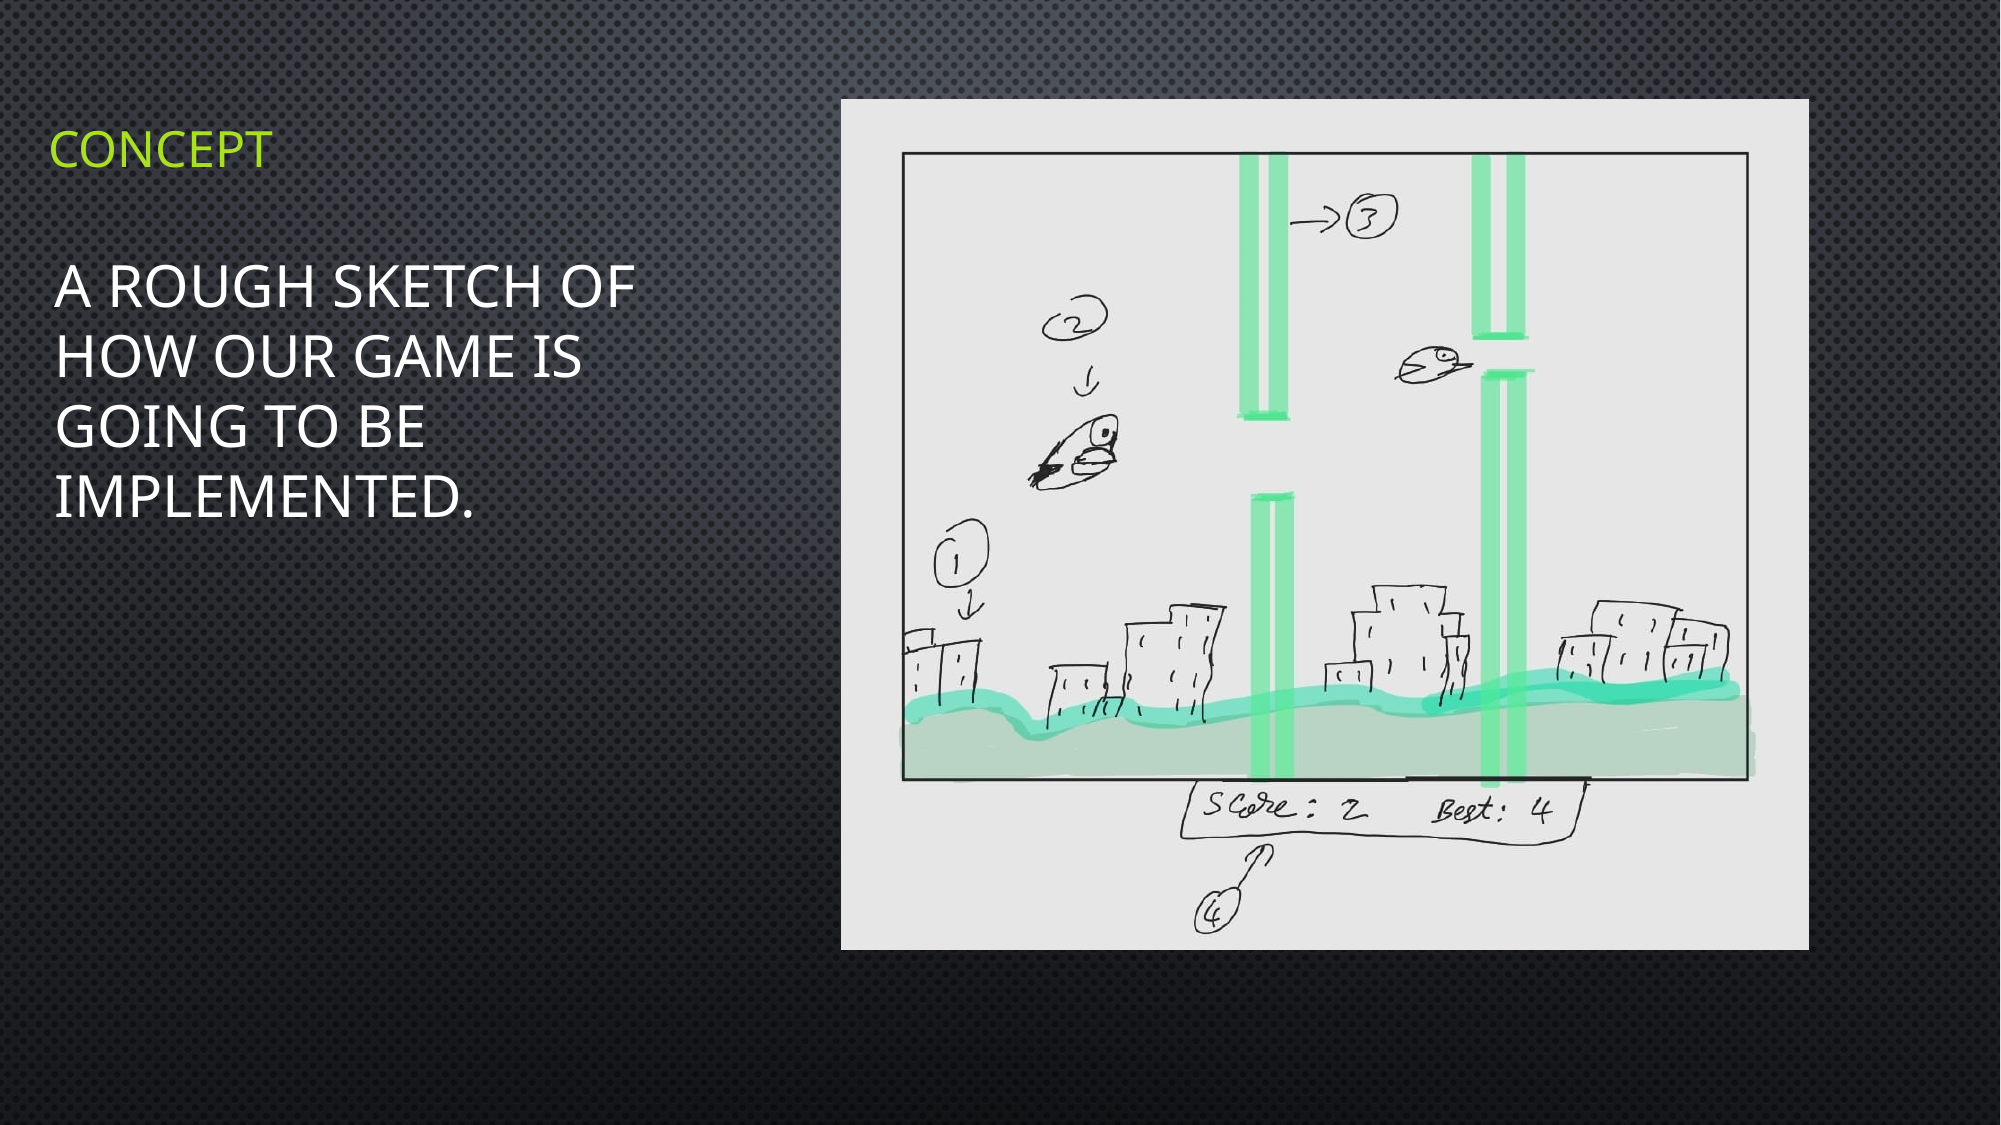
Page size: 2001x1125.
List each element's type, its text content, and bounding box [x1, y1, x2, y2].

list A rough sketch of how our game is going to be implemented. [39, 241, 756, 414]
title Concept [33, 48, 887, 185]
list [840, 99, 1809, 951]
